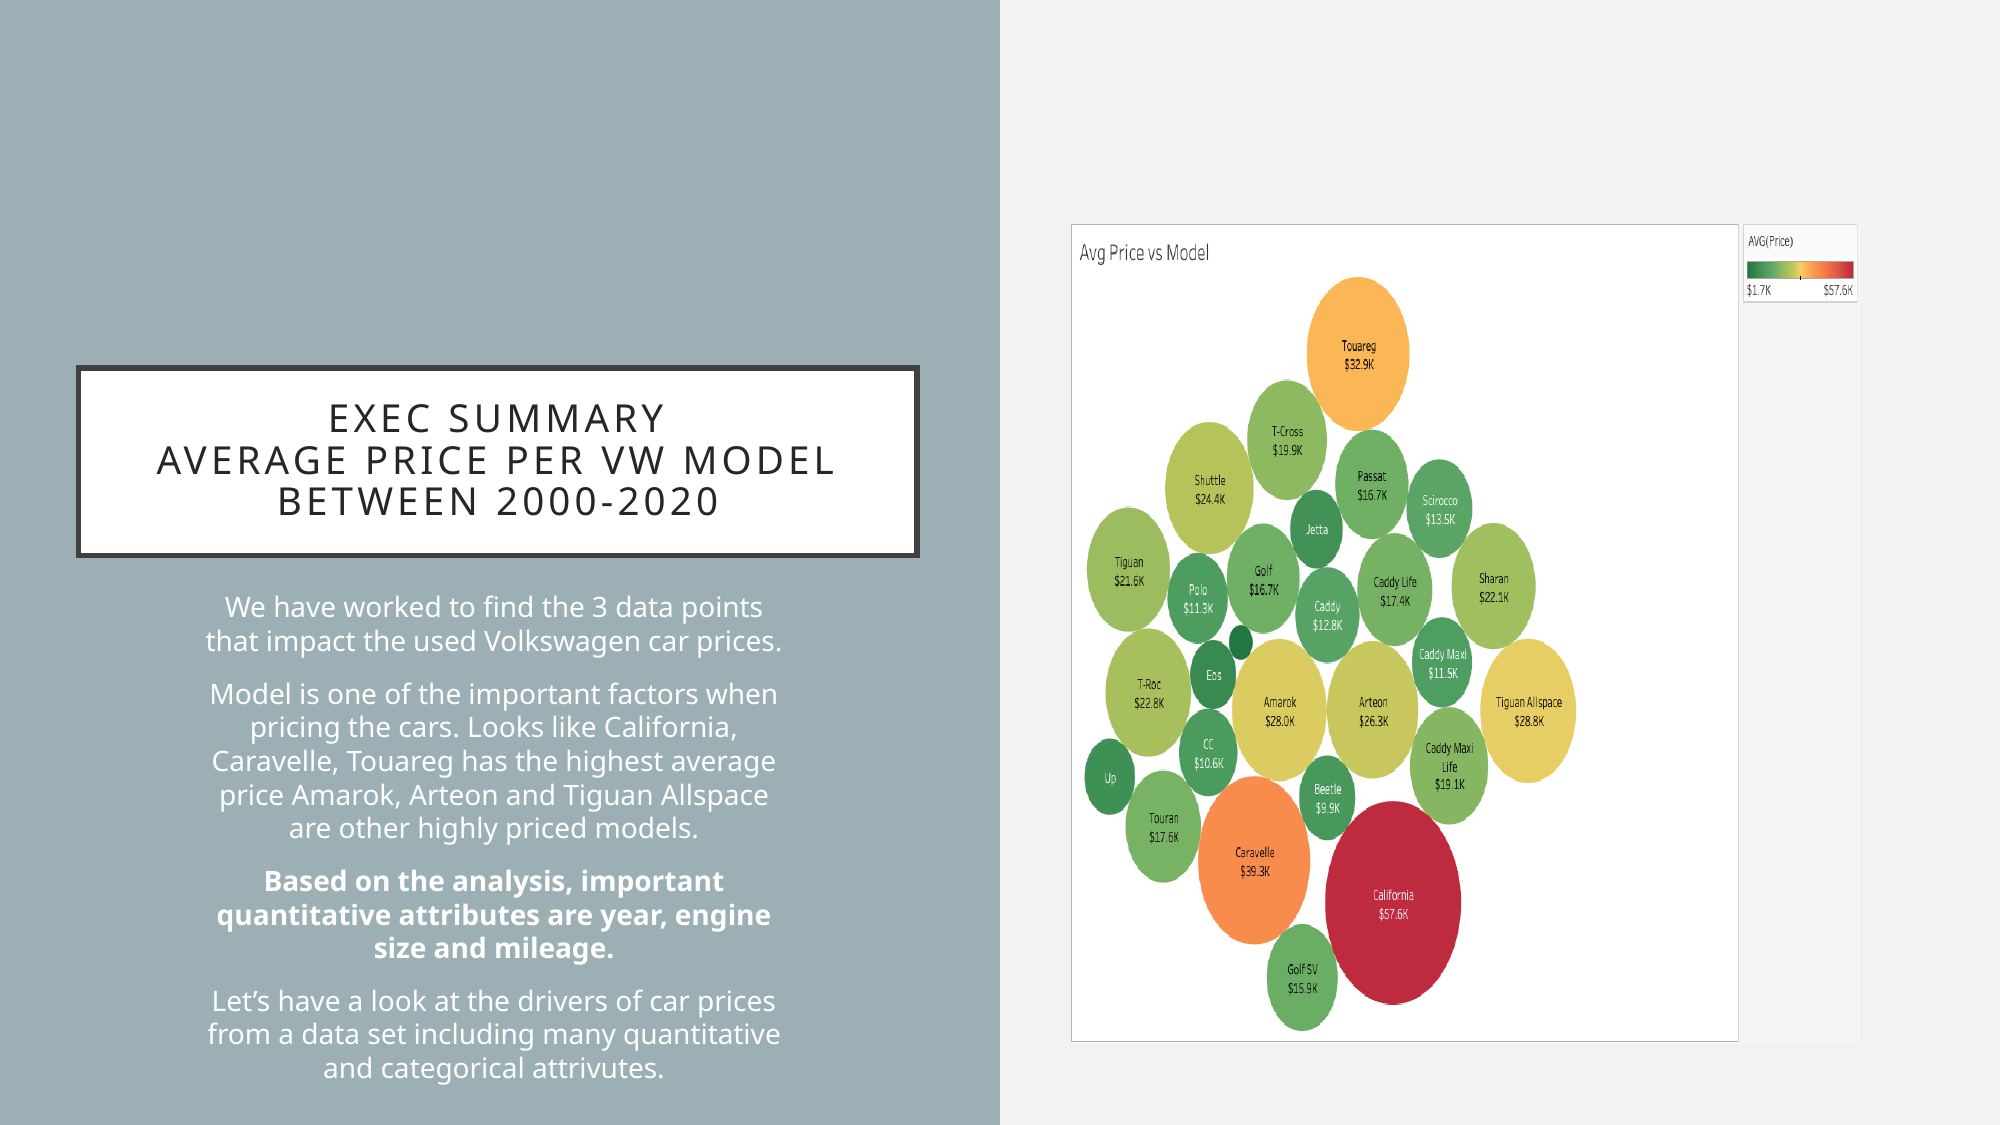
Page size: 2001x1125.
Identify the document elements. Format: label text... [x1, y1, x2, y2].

title EXEC SUMMARY AVERAGE PRICE PER VW MODEL BETWEEN 2000-2020 [76, 365, 920, 558]
list We have worked to find the 3 data points that impact the used Volkswagen car prices. Model is one of the important factors when pricing the cars. Looks like California, Caravelle, Touareg has the highest average price Amarok, Arteon and Tiguan Allspace are other highly priced models. Based on the analysis, important quantitative attributes are year, engine size and mileage. Let’s have a look at the drivers of car prices from a data set including many quantitative and categorical attrivutes. [183, 582, 806, 1102]
picture [1071, 224, 1860, 1044]
